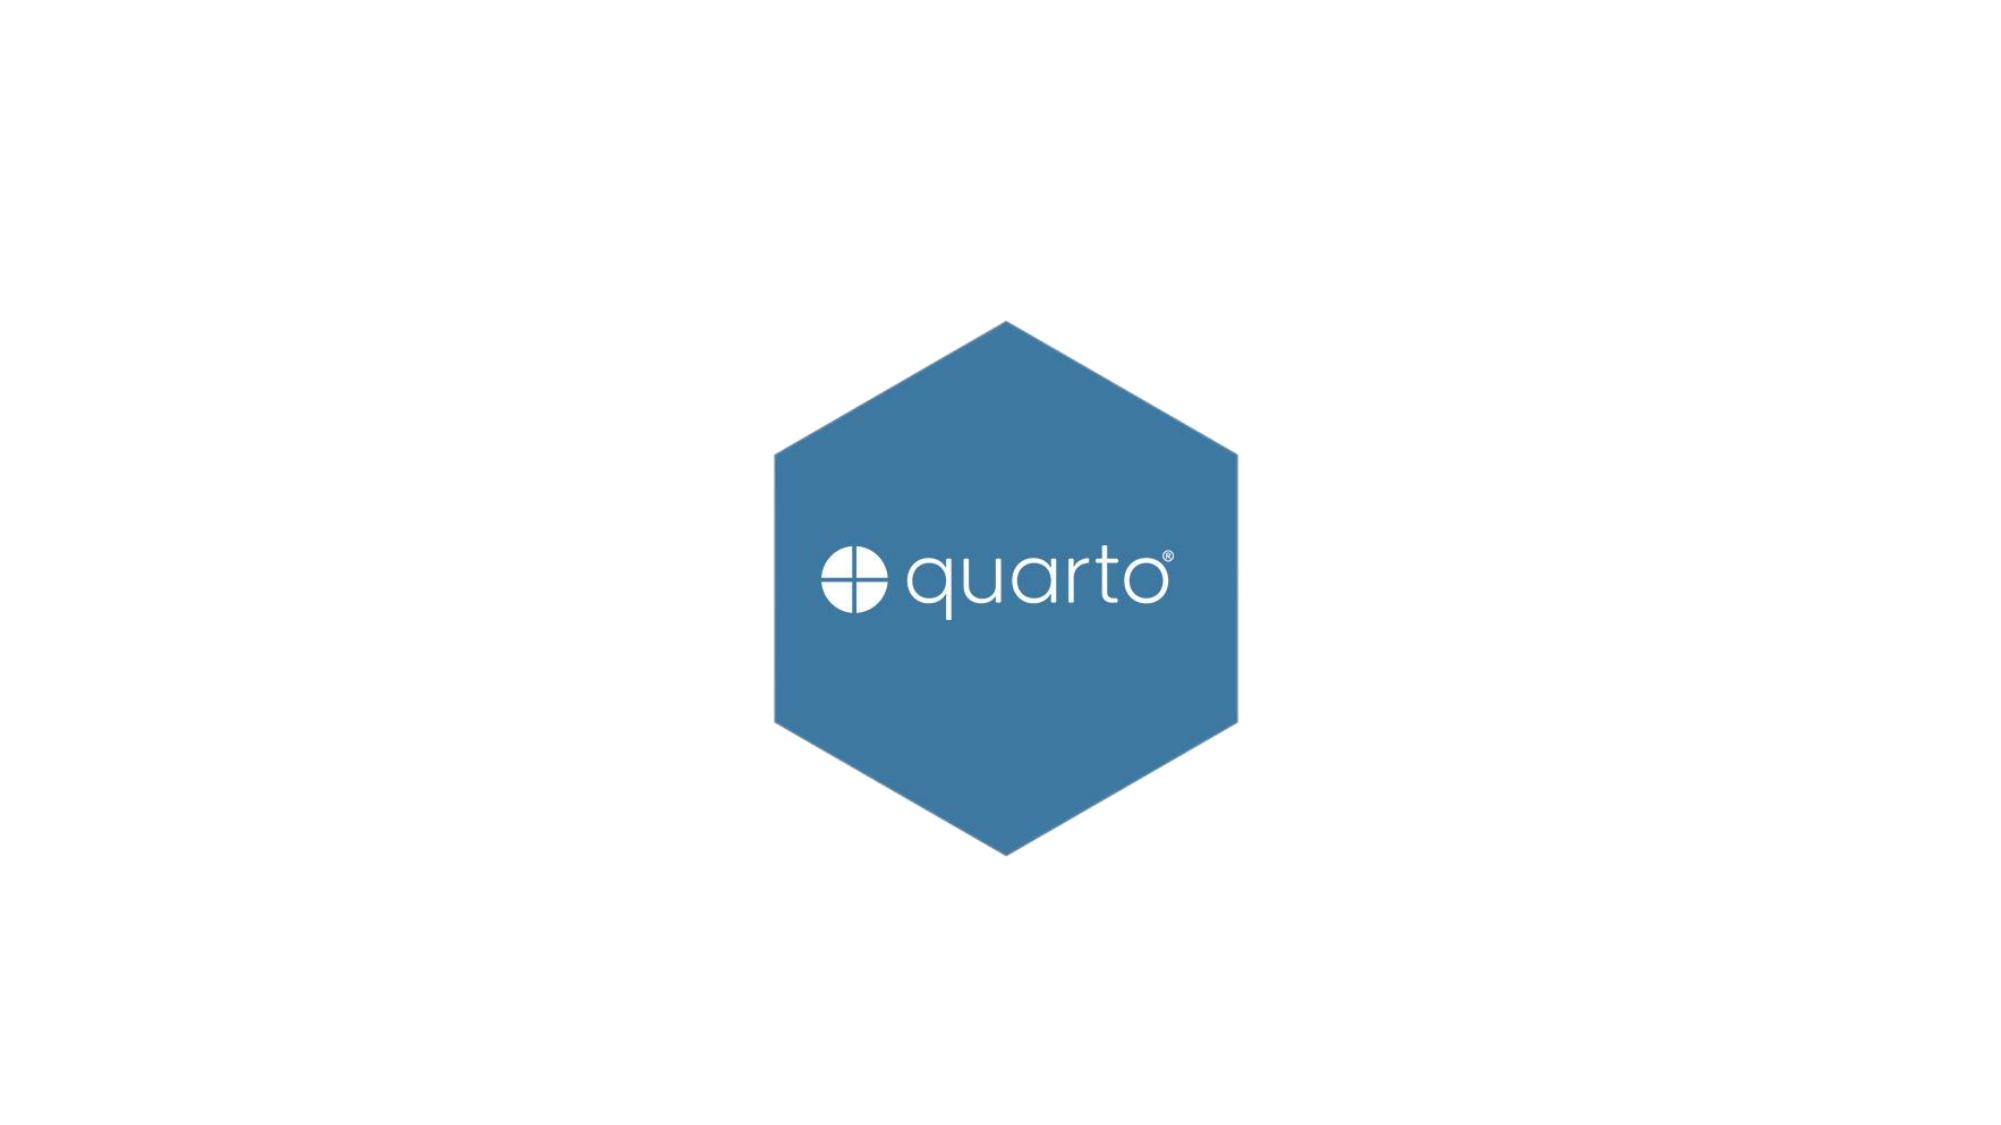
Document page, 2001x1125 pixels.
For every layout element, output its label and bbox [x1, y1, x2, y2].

picture [733, 280, 1294, 899]
